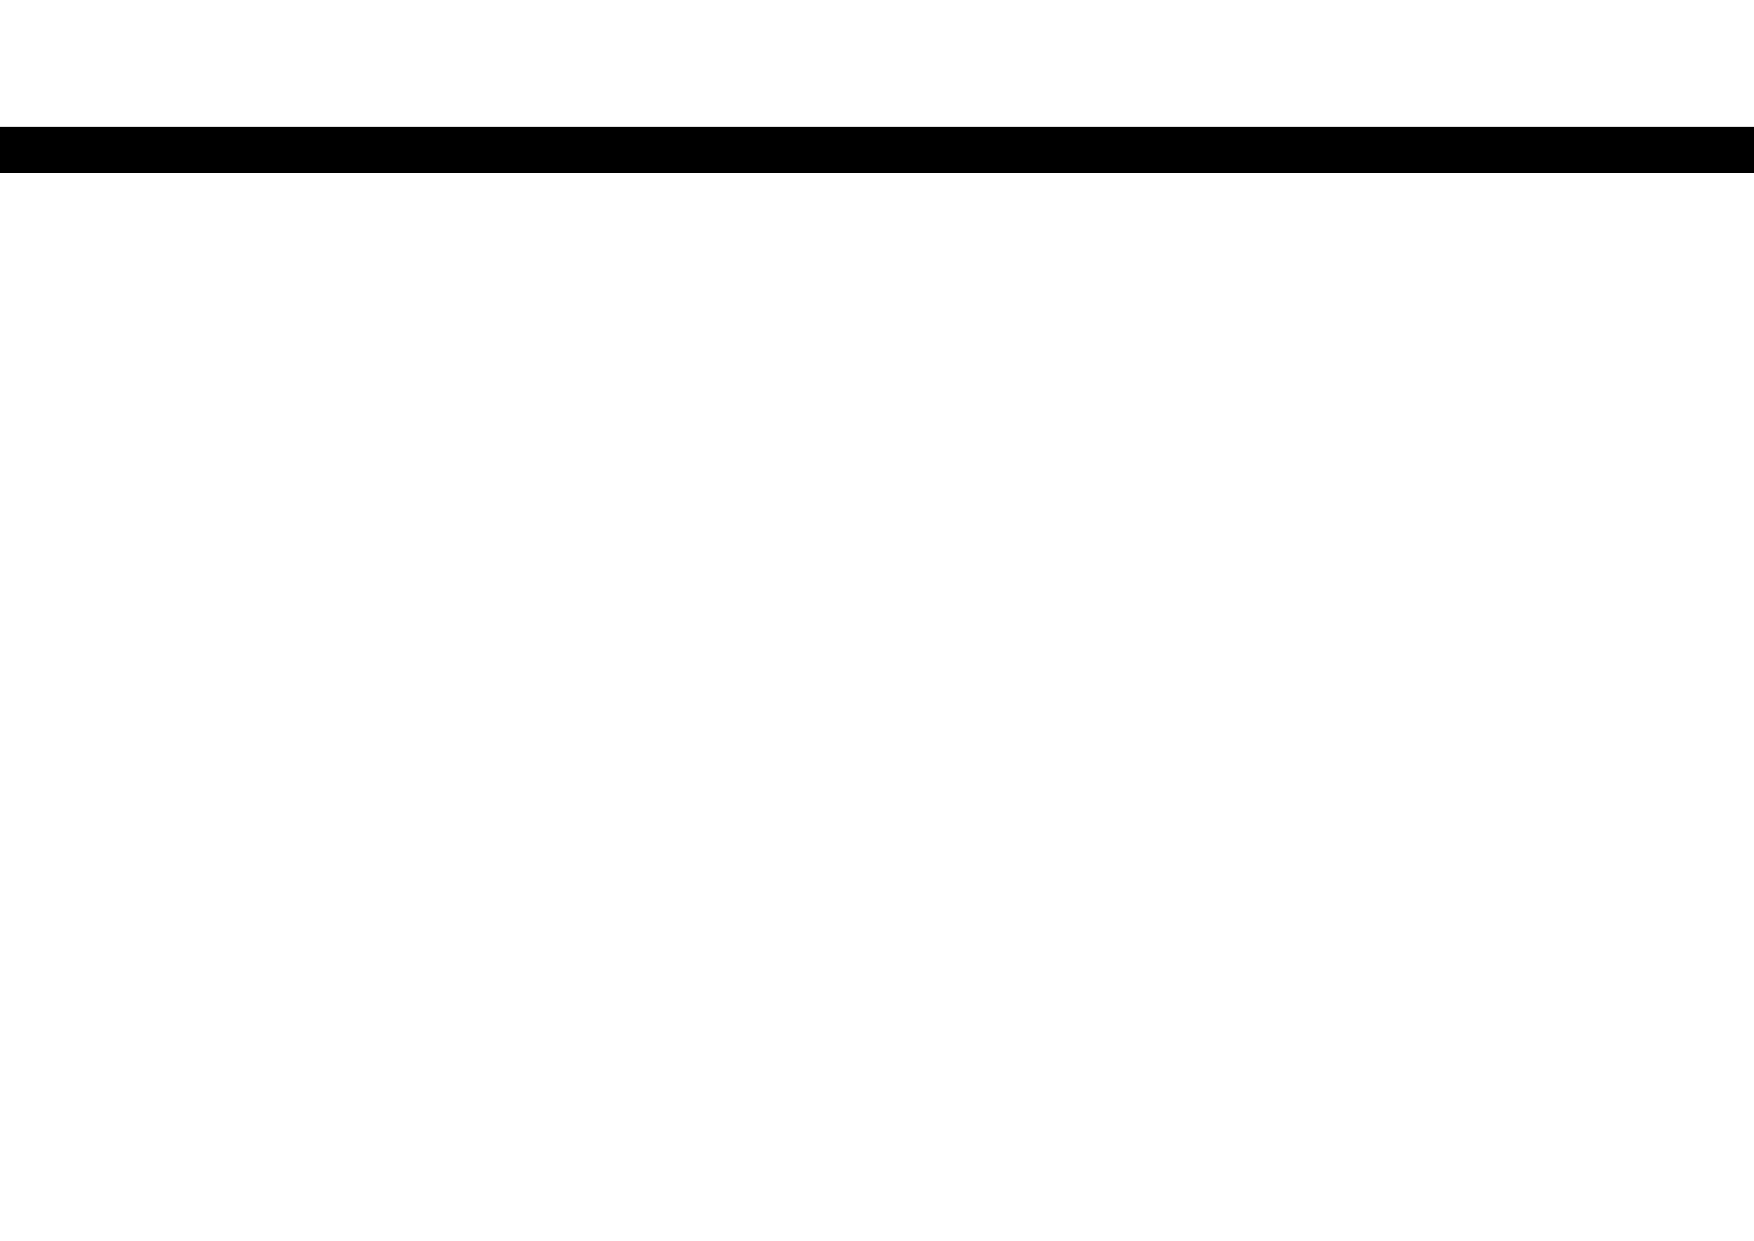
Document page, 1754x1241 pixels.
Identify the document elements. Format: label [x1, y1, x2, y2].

text_box [0, 126, 1754, 173]
